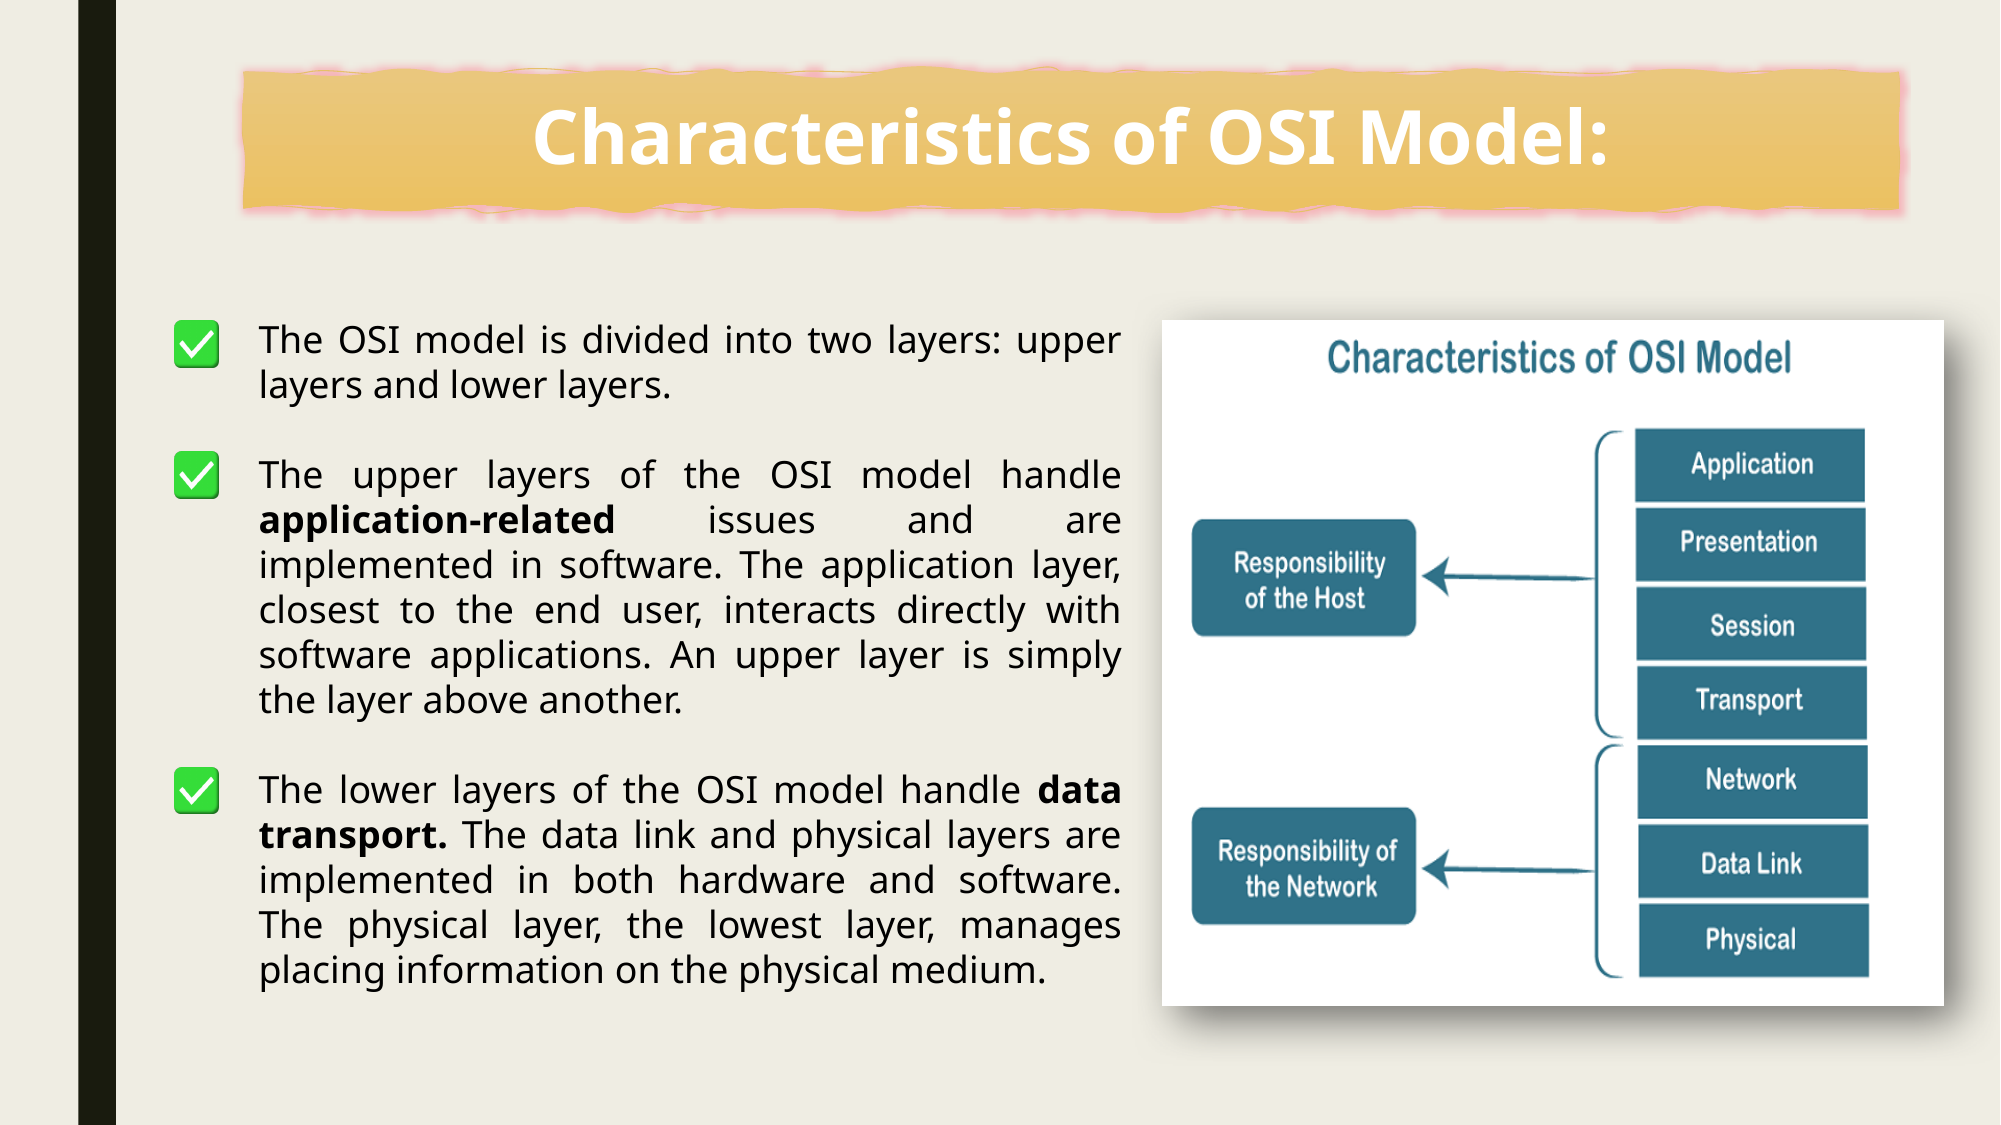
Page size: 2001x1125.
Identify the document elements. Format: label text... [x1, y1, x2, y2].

picture [174, 451, 219, 499]
picture [1162, 320, 1944, 1006]
picture [174, 767, 219, 814]
text_box Characteristics of OSI Model: [241, 66, 1901, 214]
picture [174, 320, 219, 368]
text_box The OSI model is divided into two layers: upper layers and lower layers. The upper layers of the OSI model handle application-related issues and are implemented in software. The application layer, closest to the end user, interacts directly with software applications. An upper layer is simply the layer above another. The lower layers of the OSI model handle data transport. The data link and physical layers are implemented in both hardware and software. The physical layer, the lowest layer, manages placing information on the physical medium. [243, 308, 1138, 999]
